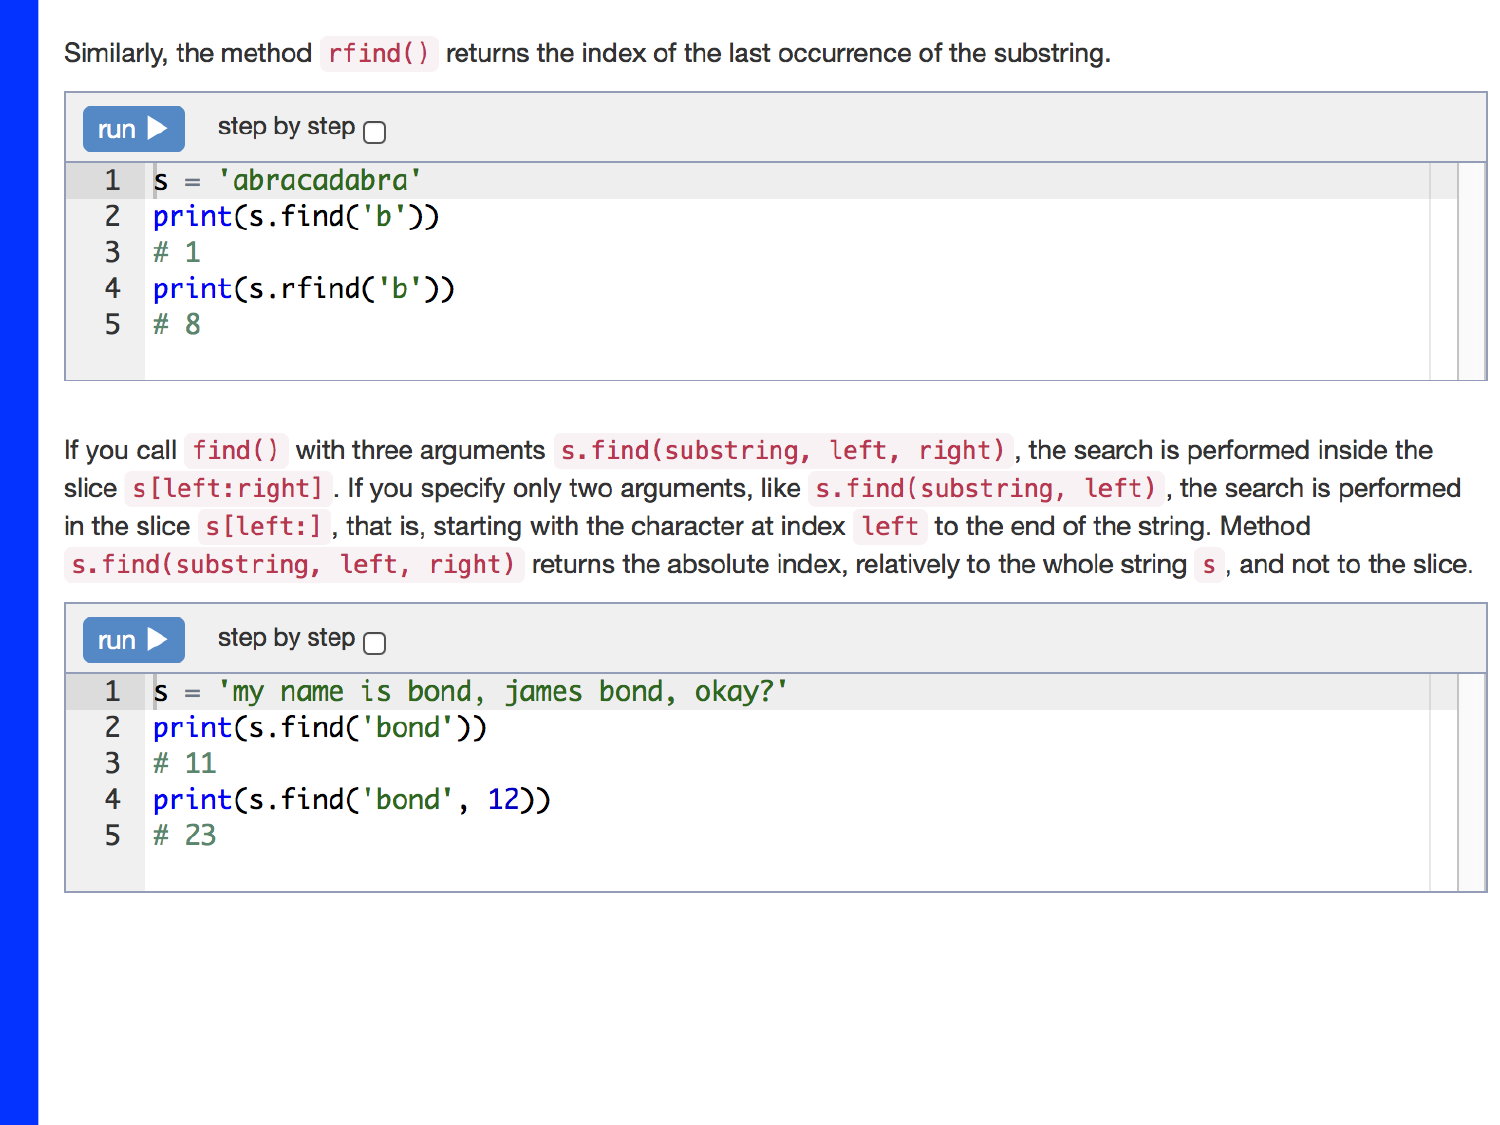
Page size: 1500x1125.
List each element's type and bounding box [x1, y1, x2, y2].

picture [49, 19, 1500, 951]
